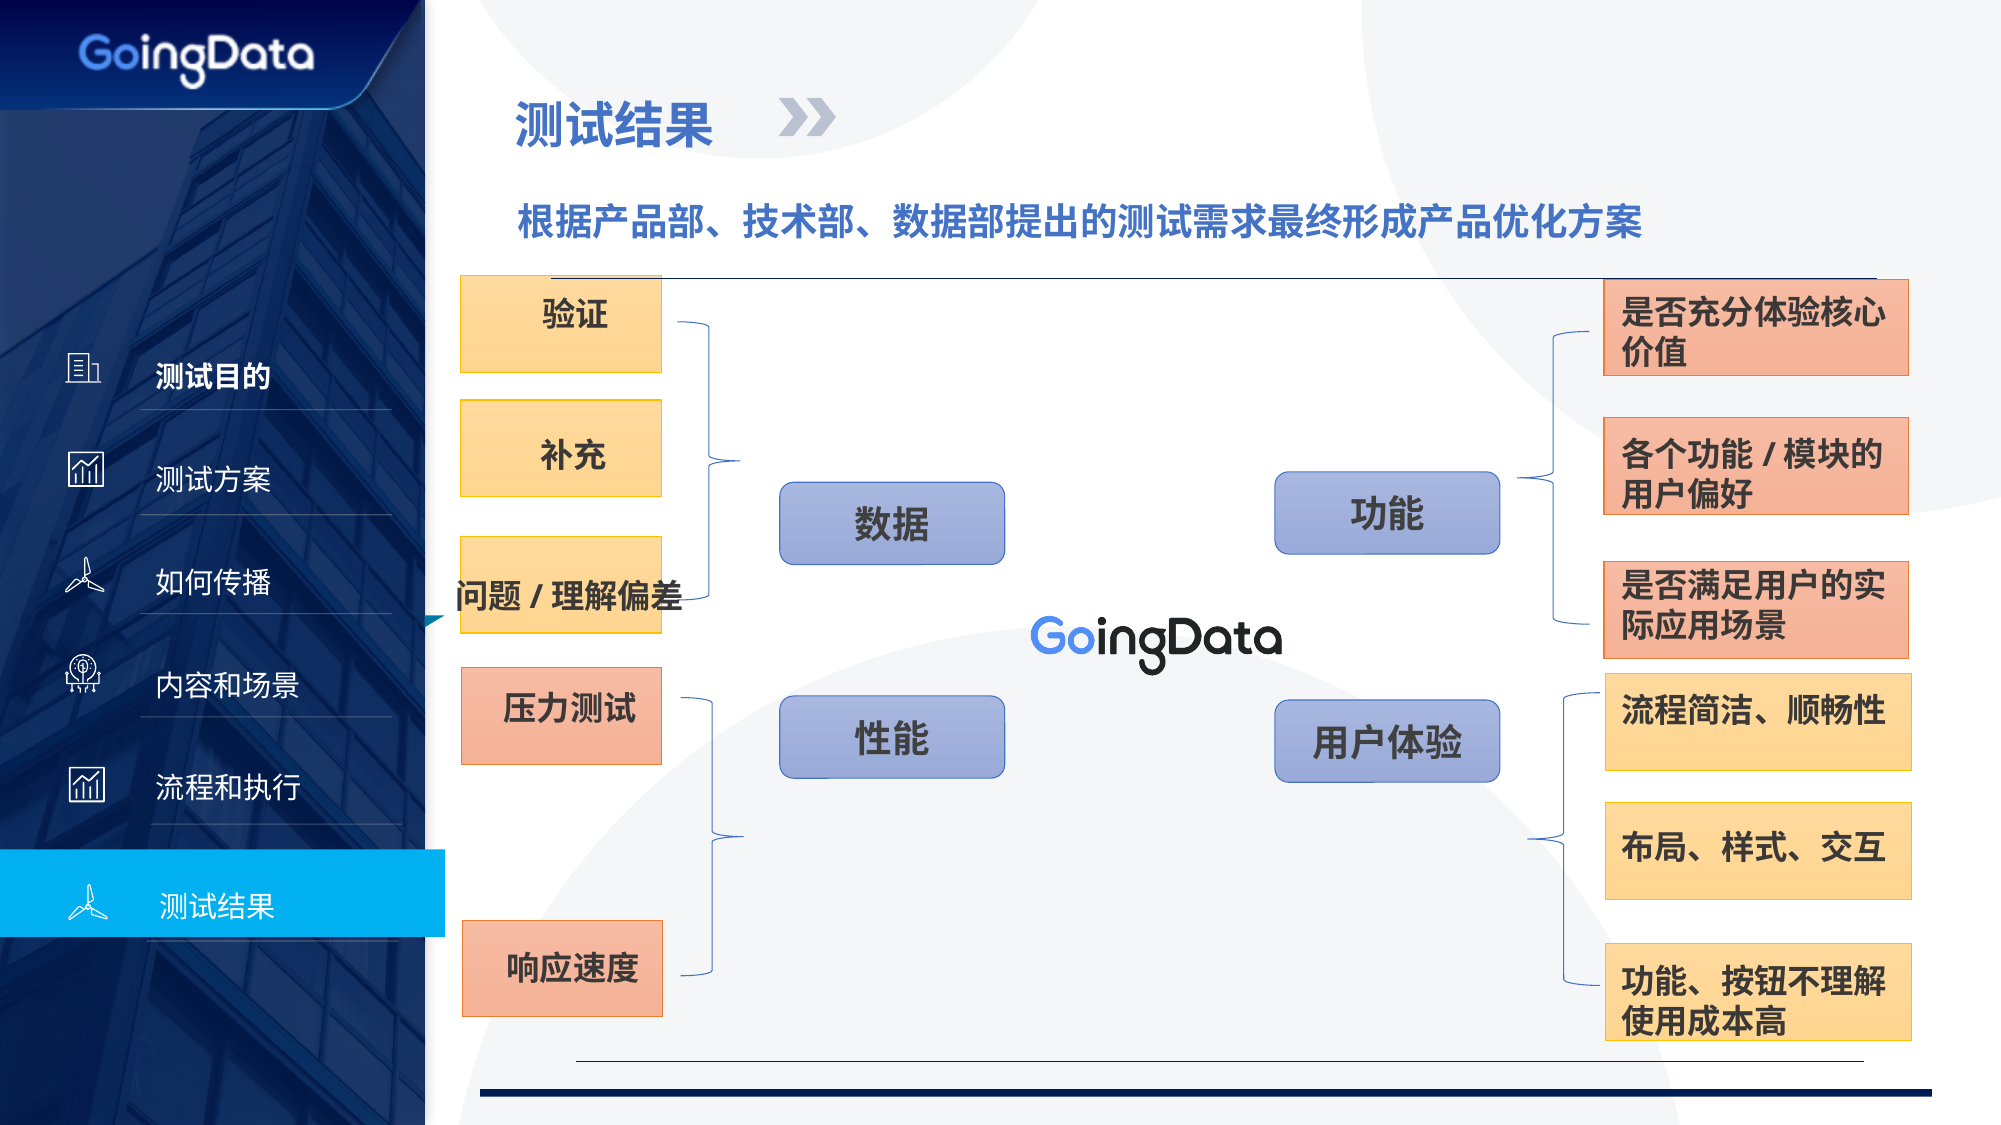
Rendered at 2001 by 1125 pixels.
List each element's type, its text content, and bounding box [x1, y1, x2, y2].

text_box 根据产品部、技术部、数据部提出的测试需求最终形成产品优化方案 [503, 191, 1764, 251]
text_box [461, 667, 662, 765]
text_box [460, 399, 662, 497]
text_box 性能 [779, 695, 1006, 779]
text_box 测试结果 [499, 73, 730, 161]
text_box [1603, 561, 1909, 659]
text_box [1527, 692, 1600, 986]
text_box [460, 275, 662, 373]
text_box 功能、按钮不理解 使用成本高 [1606, 953, 1964, 1048]
picture [0, 938, 425, 1125]
text_box [776, 96, 810, 138]
text_box 补充 [525, 426, 671, 482]
text_box [1516, 330, 1590, 625]
text_box 响应速度 [491, 939, 681, 995]
text_box 问题/理解偏差 [440, 567, 763, 623]
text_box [0, 615, 446, 938]
text_box 验证 [527, 285, 673, 341]
text_box [1605, 802, 1912, 900]
text_box 各个功能/模块的用户偏好 [1606, 425, 1914, 521]
picture [0, 0, 425, 615]
text_box [1605, 673, 1912, 771]
text_box [804, 96, 838, 138]
text_box [1603, 279, 1909, 376]
text_box [1605, 943, 1912, 1041]
picture [1027, 609, 1285, 678]
text_box [1603, 417, 1909, 515]
text_box 功能 [1274, 471, 1501, 555]
text_box 布局、样式、交互 [1606, 818, 1963, 874]
text_box 用户体验 [1274, 699, 1501, 783]
text_box 压力测试 [488, 679, 678, 735]
text_box 是否充分体验核心价值 [1606, 283, 1914, 379]
text_box 是否满足用户的实际应用场景 [1606, 557, 1914, 652]
text_box 数据 [779, 481, 1006, 566]
text_box [462, 920, 663, 1017]
text_box [460, 536, 662, 567]
text_box [479, 1088, 1933, 1098]
text_box [677, 321, 741, 567]
text_box [680, 697, 744, 977]
text_box [460, 623, 662, 634]
text_box 流程简洁、顺畅性 [1606, 682, 1943, 737]
